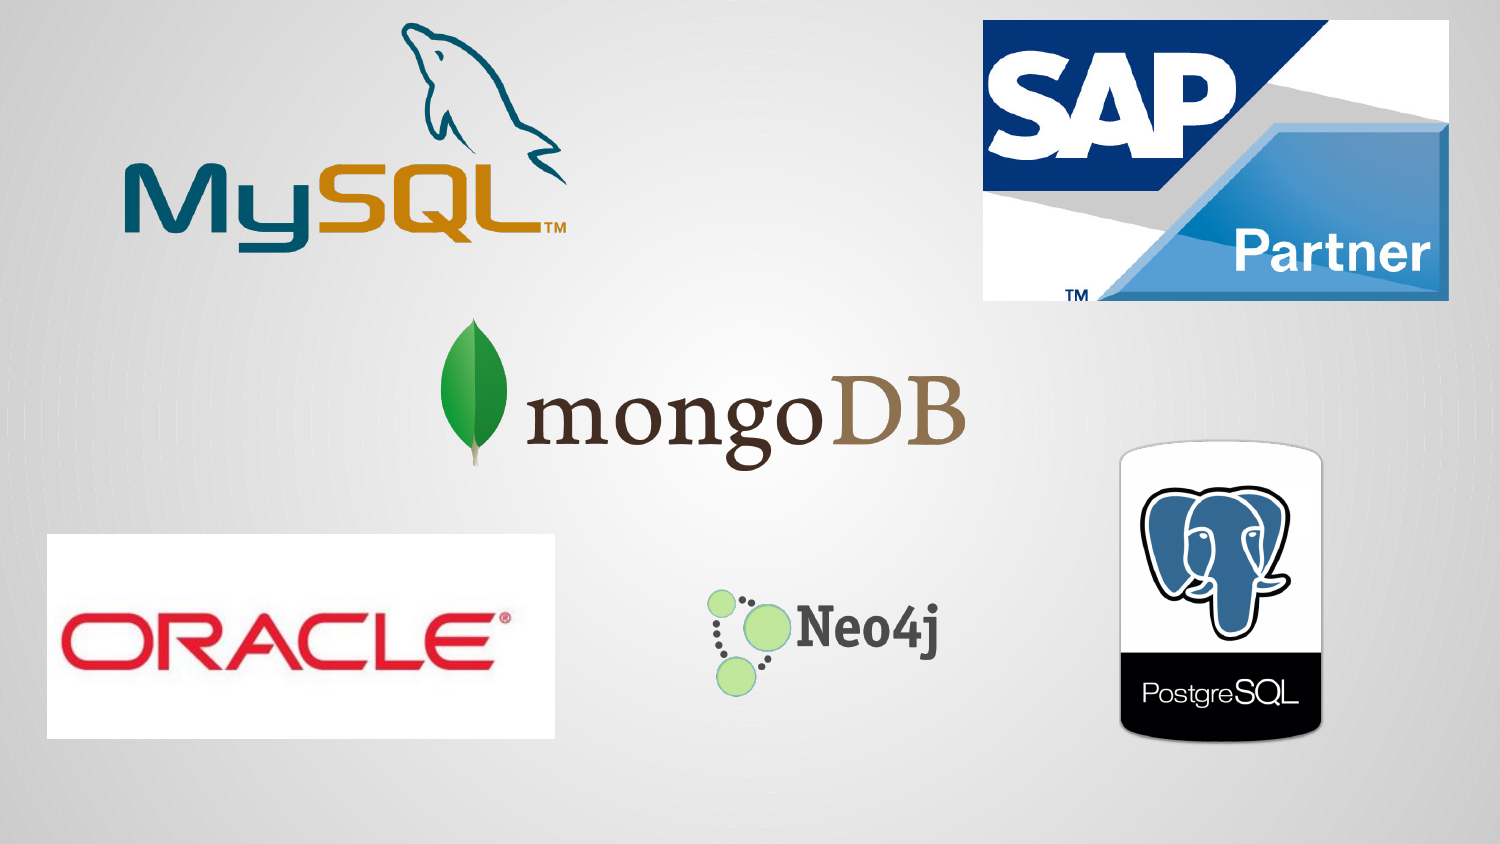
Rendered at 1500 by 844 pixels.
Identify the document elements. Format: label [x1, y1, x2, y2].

picture [419, 19, 1449, 489]
picture [1065, 434, 1379, 748]
picture [703, 578, 945, 710]
picture [47, 534, 555, 739]
picture [122, 20, 569, 255]
